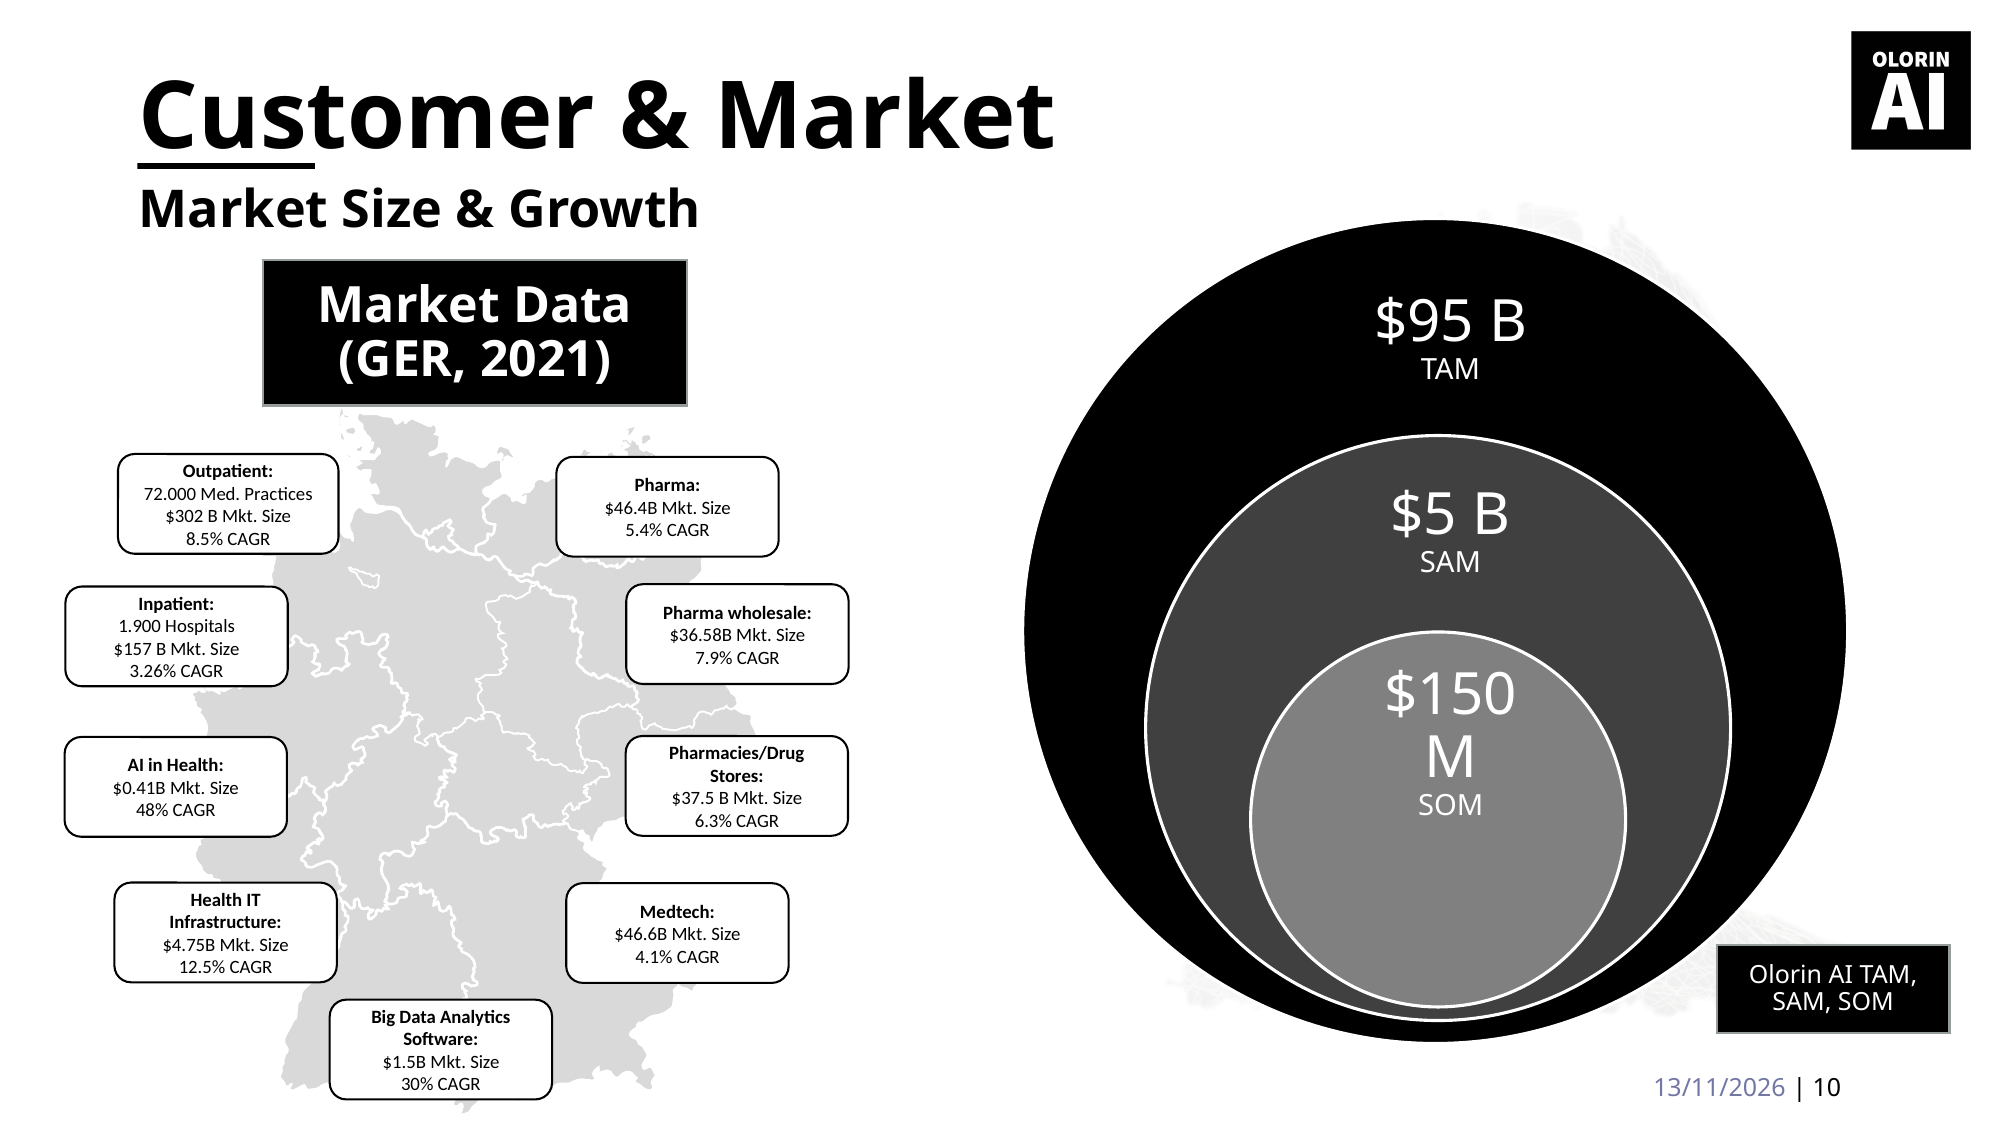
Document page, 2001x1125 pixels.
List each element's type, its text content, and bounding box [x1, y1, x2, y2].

title Customer & Market [124, 60, 1849, 141]
text_box [1021, 216, 1850, 1046]
text_box [1144, 433, 1733, 1023]
text_box Pharmacies/Drug Stores: $37.5 B Mkt. Size 6.3% CAGR [758, 735, 850, 837]
text_box Market Data (GER, 2021) [262, 259, 688, 397]
text_box Inpatient: 1.900 Hospitals $157 B Mkt. Size 3.26% CAGR [64, 585, 182, 688]
text_box $5 B SAM [1349, 506, 1552, 557]
text_box $95 B TAM [1349, 313, 1552, 364]
text_box Medtech: $46.6B Mkt. Size 4.1% CAGR [758, 882, 790, 984]
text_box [182, 397, 758, 1116]
text_box Olorin AI TAM, SAM, SOM [1716, 944, 1951, 1034]
text_box Pharma: $46.4B Mkt. Size 5.4% CAGR [758, 455, 780, 558]
text_box Pharma wholesale: $36.58B Mkt. Size 7.9% CAGR [758, 583, 850, 686]
text_box [1249, 630, 1628, 1009]
text_box Outpatient: 72.000 Med. Practices $302 B Mkt. Size 8.5% CAGR [116, 452, 182, 555]
text_box $150 M SOM [1336, 710, 1565, 776]
picture [1794, 0, 2001, 200]
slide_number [1412, 1064, 1863, 1107]
text_box AI in Health: $0.41B Mkt. Size 48% CAGR [63, 735, 182, 838]
list Market Size & Growth [124, 170, 1834, 251]
text_box Health IT Infrastructure: $4.75B Mkt. Size 12.5% CAGR [113, 881, 182, 984]
